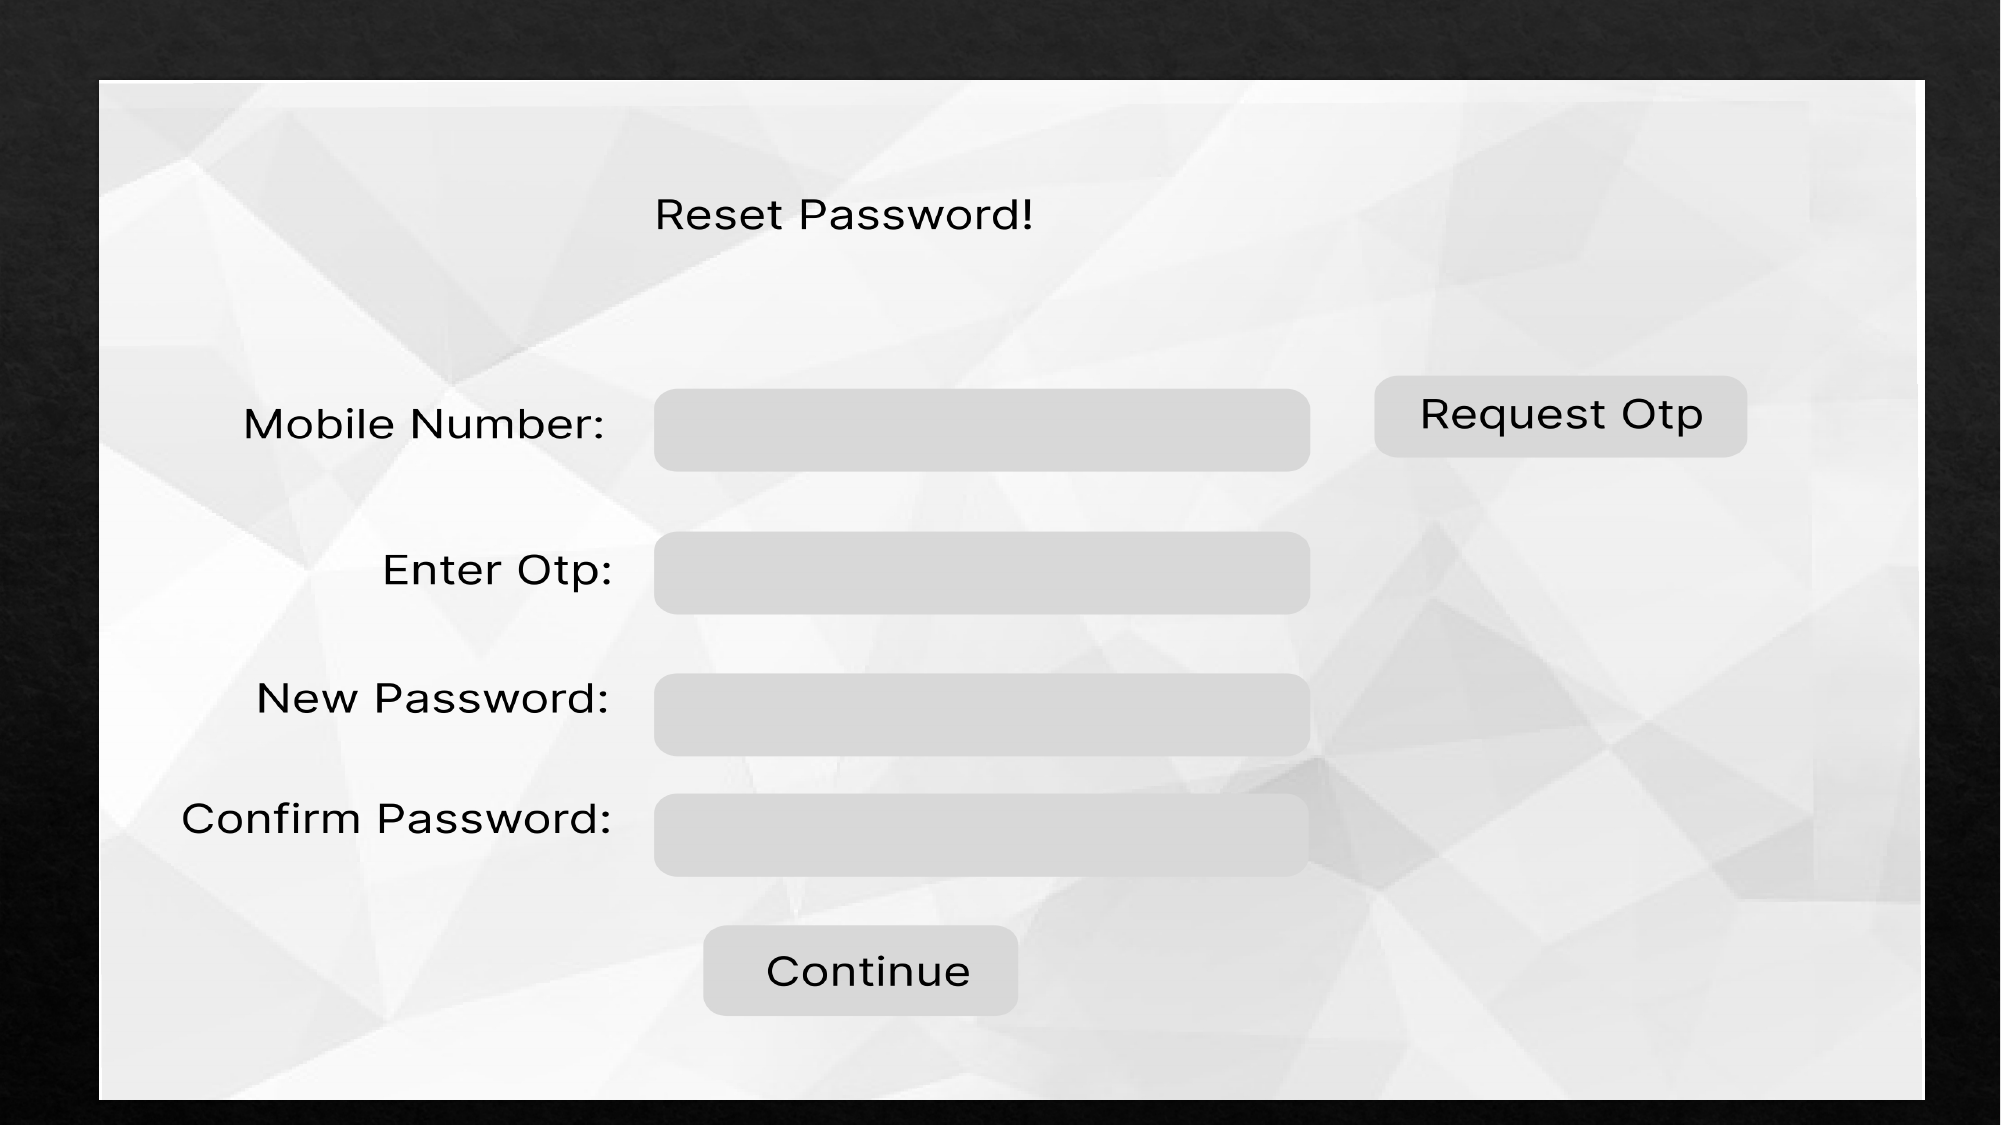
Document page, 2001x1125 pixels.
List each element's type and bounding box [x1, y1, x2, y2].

list [99, 80, 1925, 1101]
